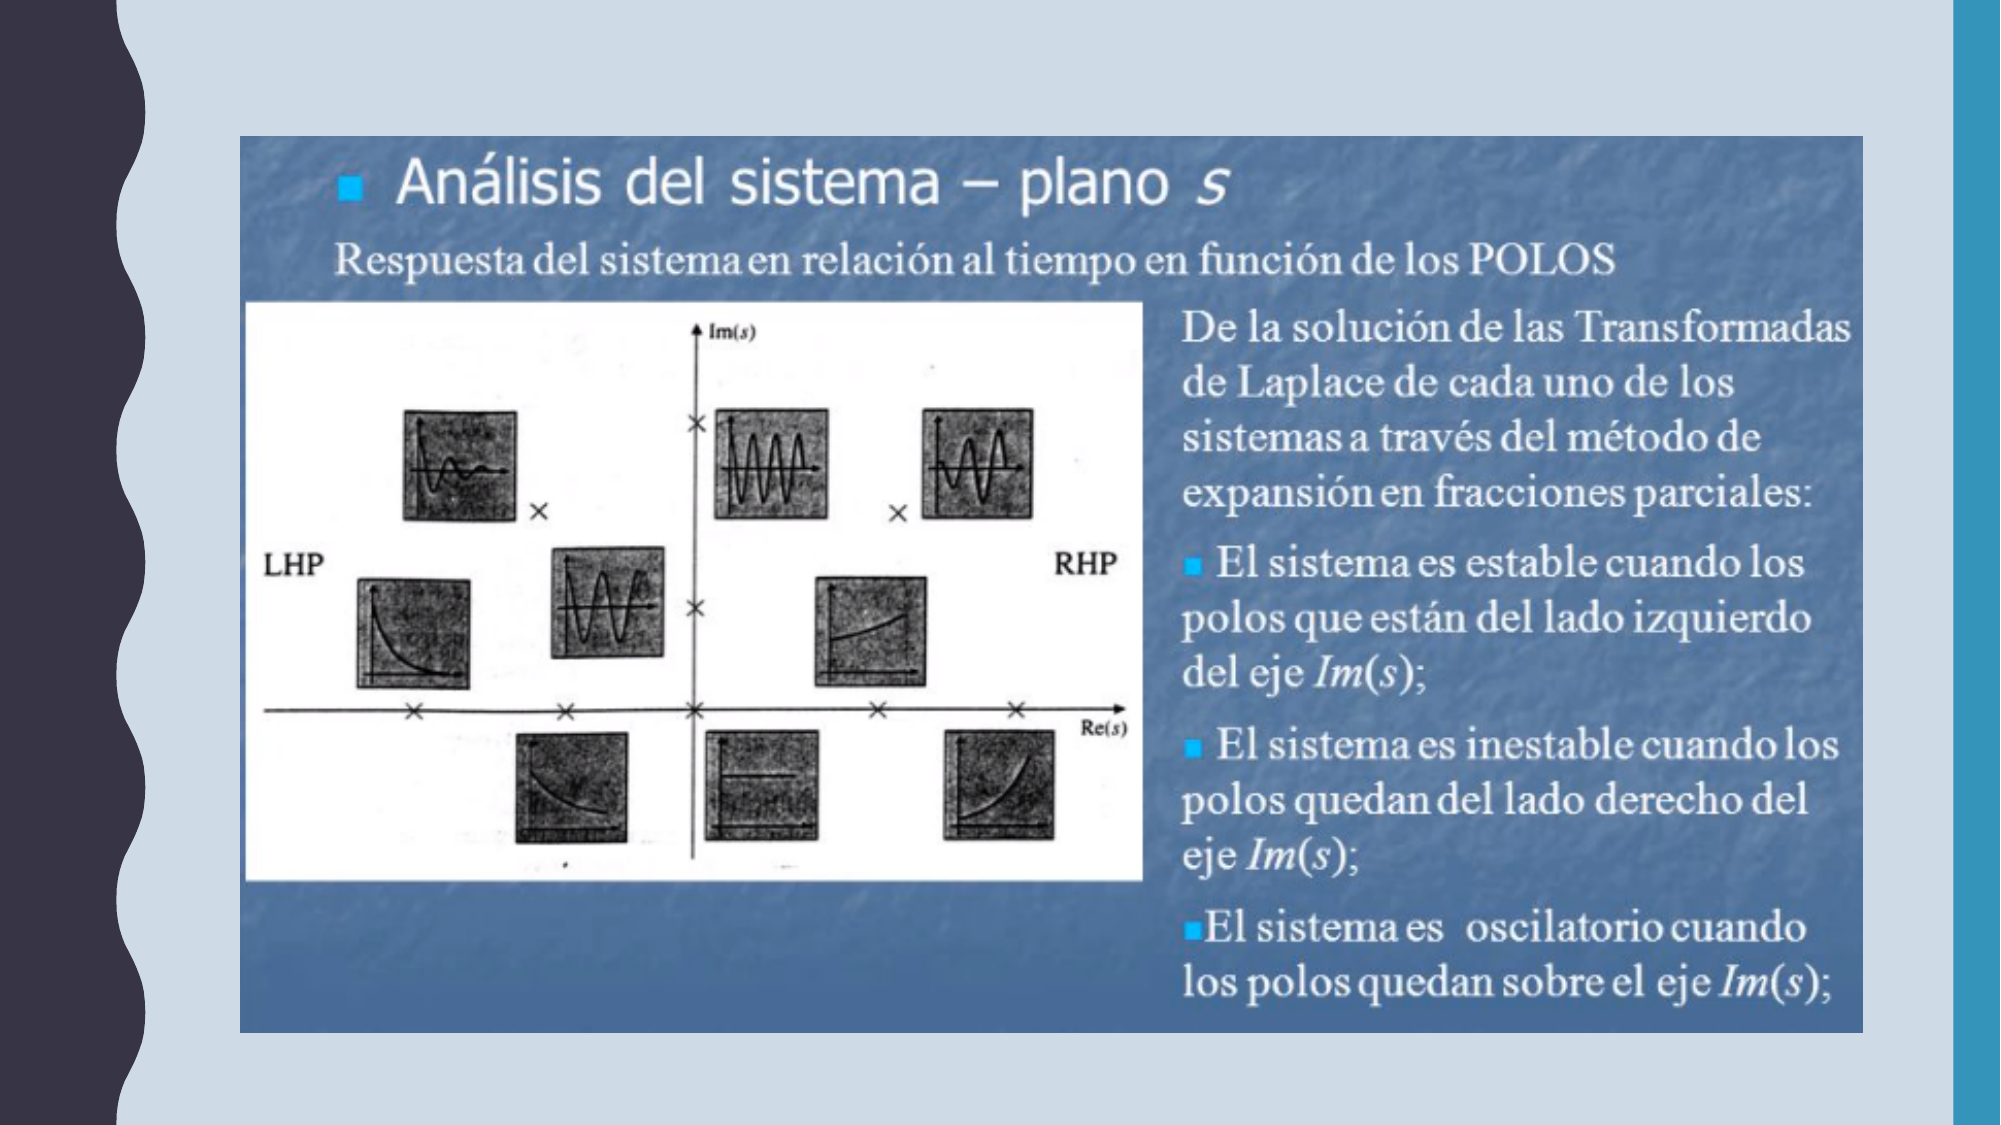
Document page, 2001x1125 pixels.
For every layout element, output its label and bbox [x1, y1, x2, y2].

list [240, 136, 1863, 1033]
